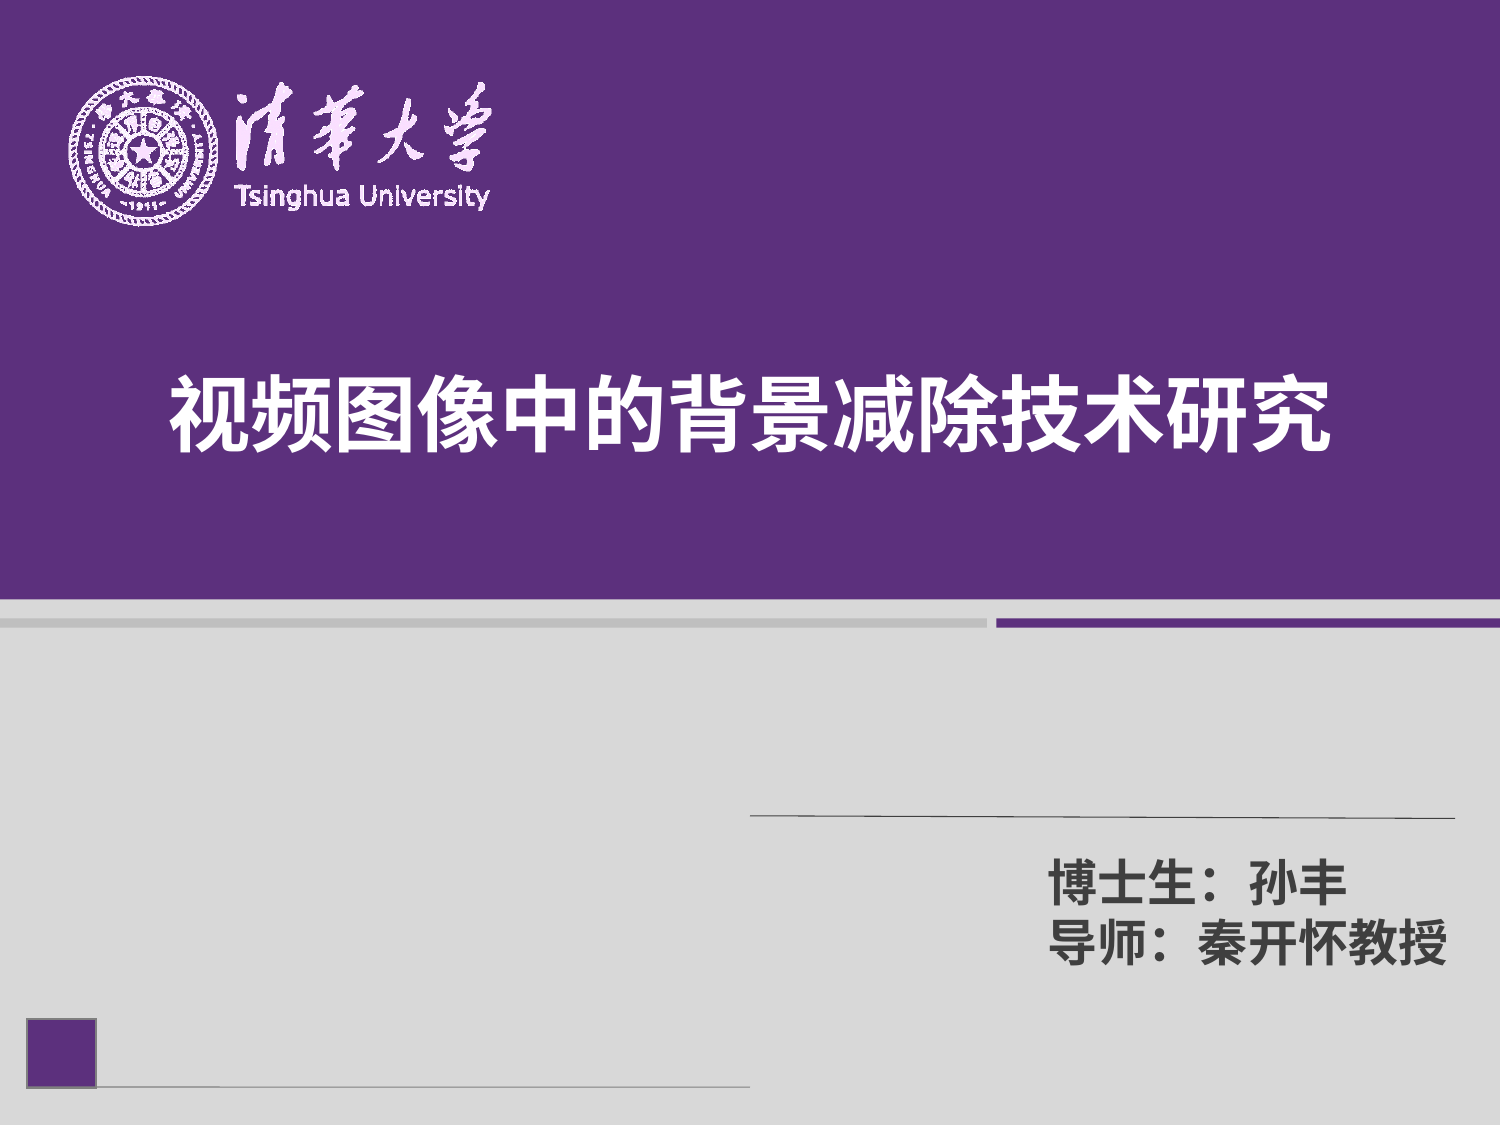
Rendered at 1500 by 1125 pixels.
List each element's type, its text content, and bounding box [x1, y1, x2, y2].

text_box 视频图像中的背景减除技术研究 [152, 354, 1348, 470]
text_box [26, 1018, 97, 1086]
text_box 博士生：孙丰 导师：秦开怀教授 [1033, 844, 1463, 979]
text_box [0, 618, 1500, 628]
text_box [0, 0, 1500, 600]
picture [22, 43, 538, 262]
